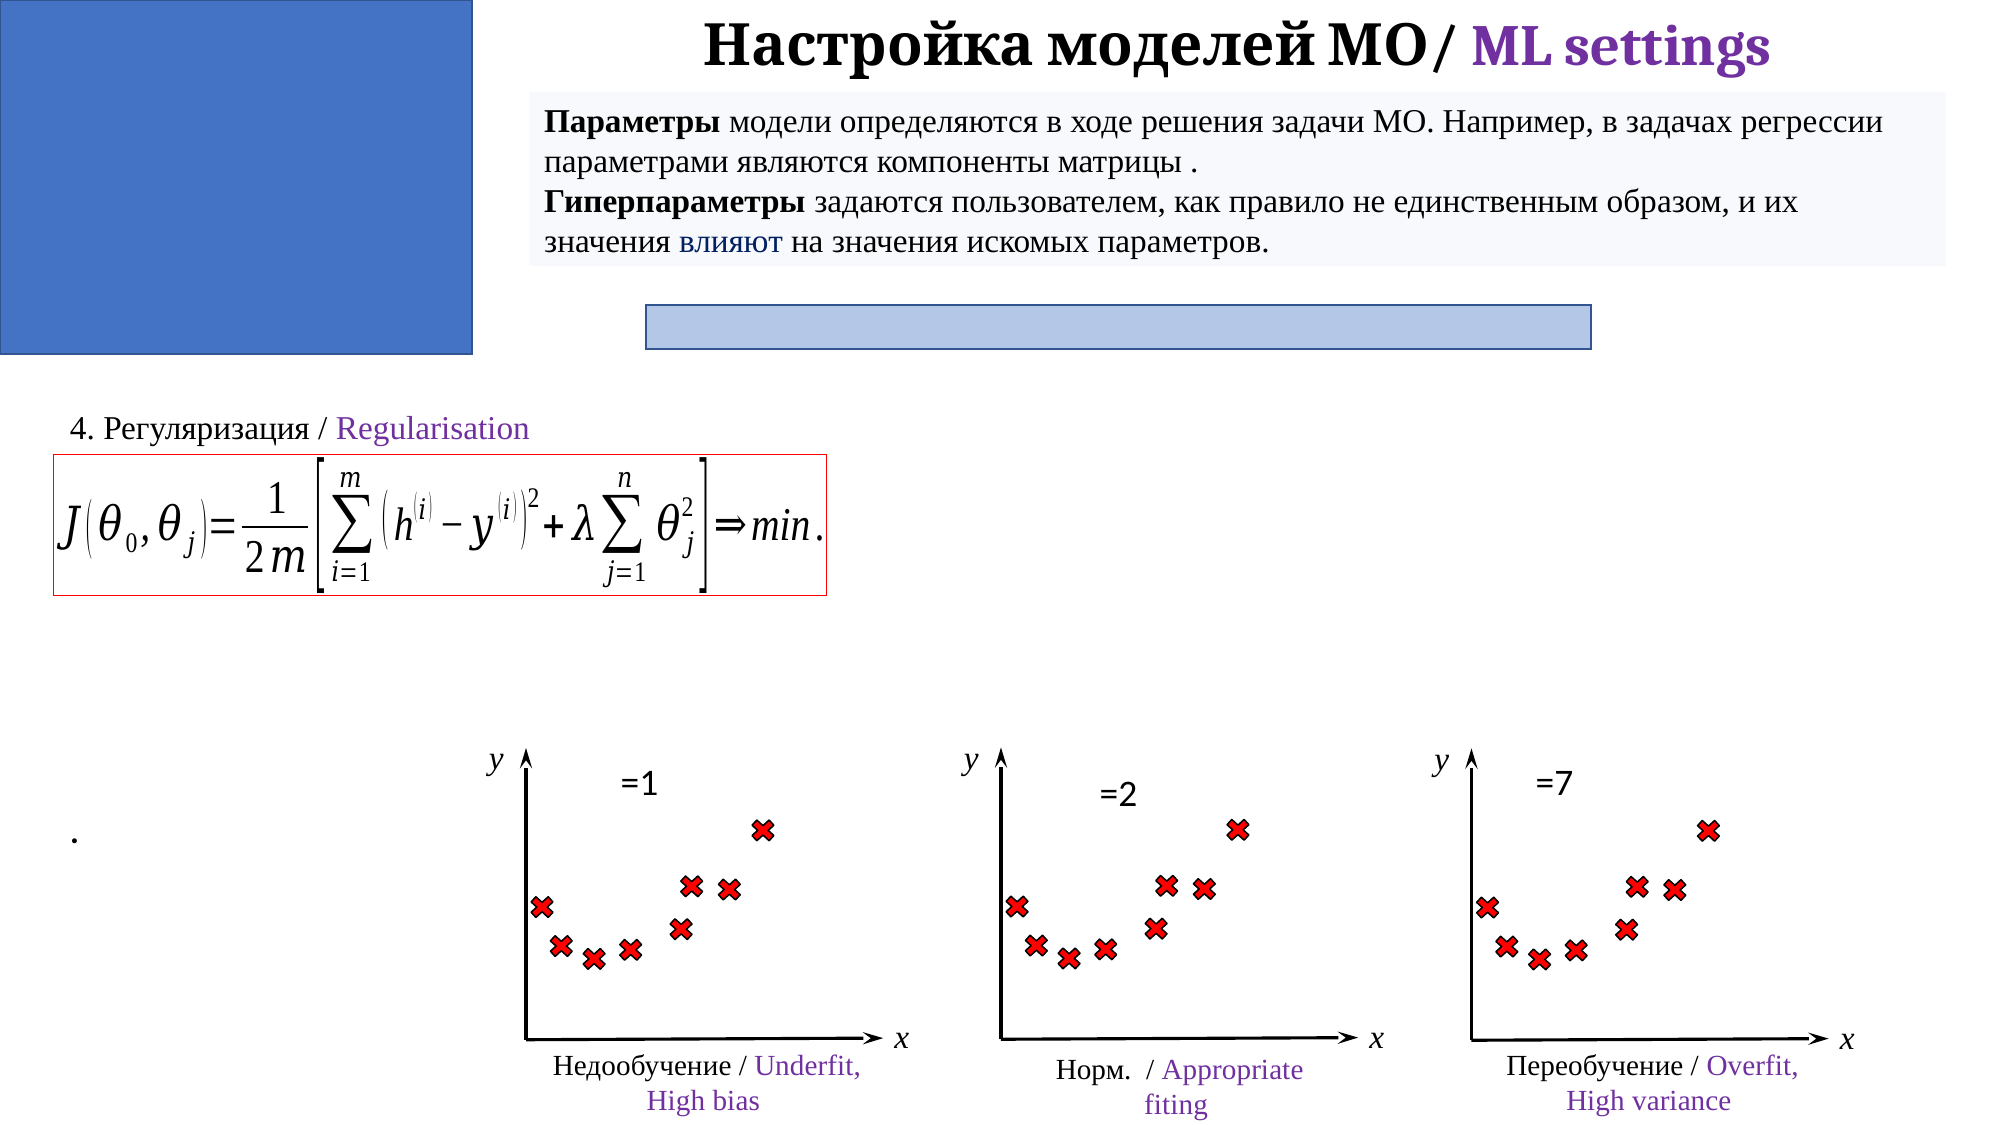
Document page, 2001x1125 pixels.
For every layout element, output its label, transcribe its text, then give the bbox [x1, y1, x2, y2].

text_box [619, 939, 642, 961]
text_box [680, 876, 703, 897]
text_box [1094, 939, 1117, 960]
text_box [550, 935, 573, 957]
text_box [1227, 819, 1249, 841]
text_box Недообучение / Underfit, High bias [527, 1040, 880, 1124]
text_box [645, 304, 1592, 350]
text_box у [949, 728, 1009, 784]
text_box [1145, 918, 1167, 939]
text_box [670, 918, 693, 940]
text_box [1565, 940, 1588, 961]
text_box x [1354, 1007, 1414, 1063]
text_box [1663, 879, 1686, 901]
text_box x [1825, 1008, 1885, 1064]
text_box [1025, 935, 1048, 956]
text_box [1058, 948, 1081, 969]
text_box [1155, 875, 1178, 897]
text_box [752, 820, 774, 841]
text_box у [474, 728, 534, 784]
text_box [1626, 876, 1649, 898]
text_box Переобучение / Overfit, High variance [1472, 1041, 1826, 1124]
text_box [1615, 919, 1638, 940]
text_box [718, 879, 741, 900]
text_box [1495, 936, 1518, 957]
text_box [583, 948, 606, 970]
text_box у [1419, 729, 1479, 785]
text_box x [879, 1008, 939, 1063]
text_box [1528, 949, 1551, 970]
text_box Настройка моделей МО/ ML settings [475, 0, 2000, 85]
text_box [1006, 896, 1028, 917]
text_box [1193, 878, 1216, 900]
text_box Норм. / Appropriate fiting [999, 1043, 1353, 1125]
text_box 4. Регуляризация / Regularisation [55, 398, 1000, 454]
text_box [531, 896, 553, 918]
text_box [1476, 897, 1499, 918]
text_box [1697, 820, 1720, 842]
